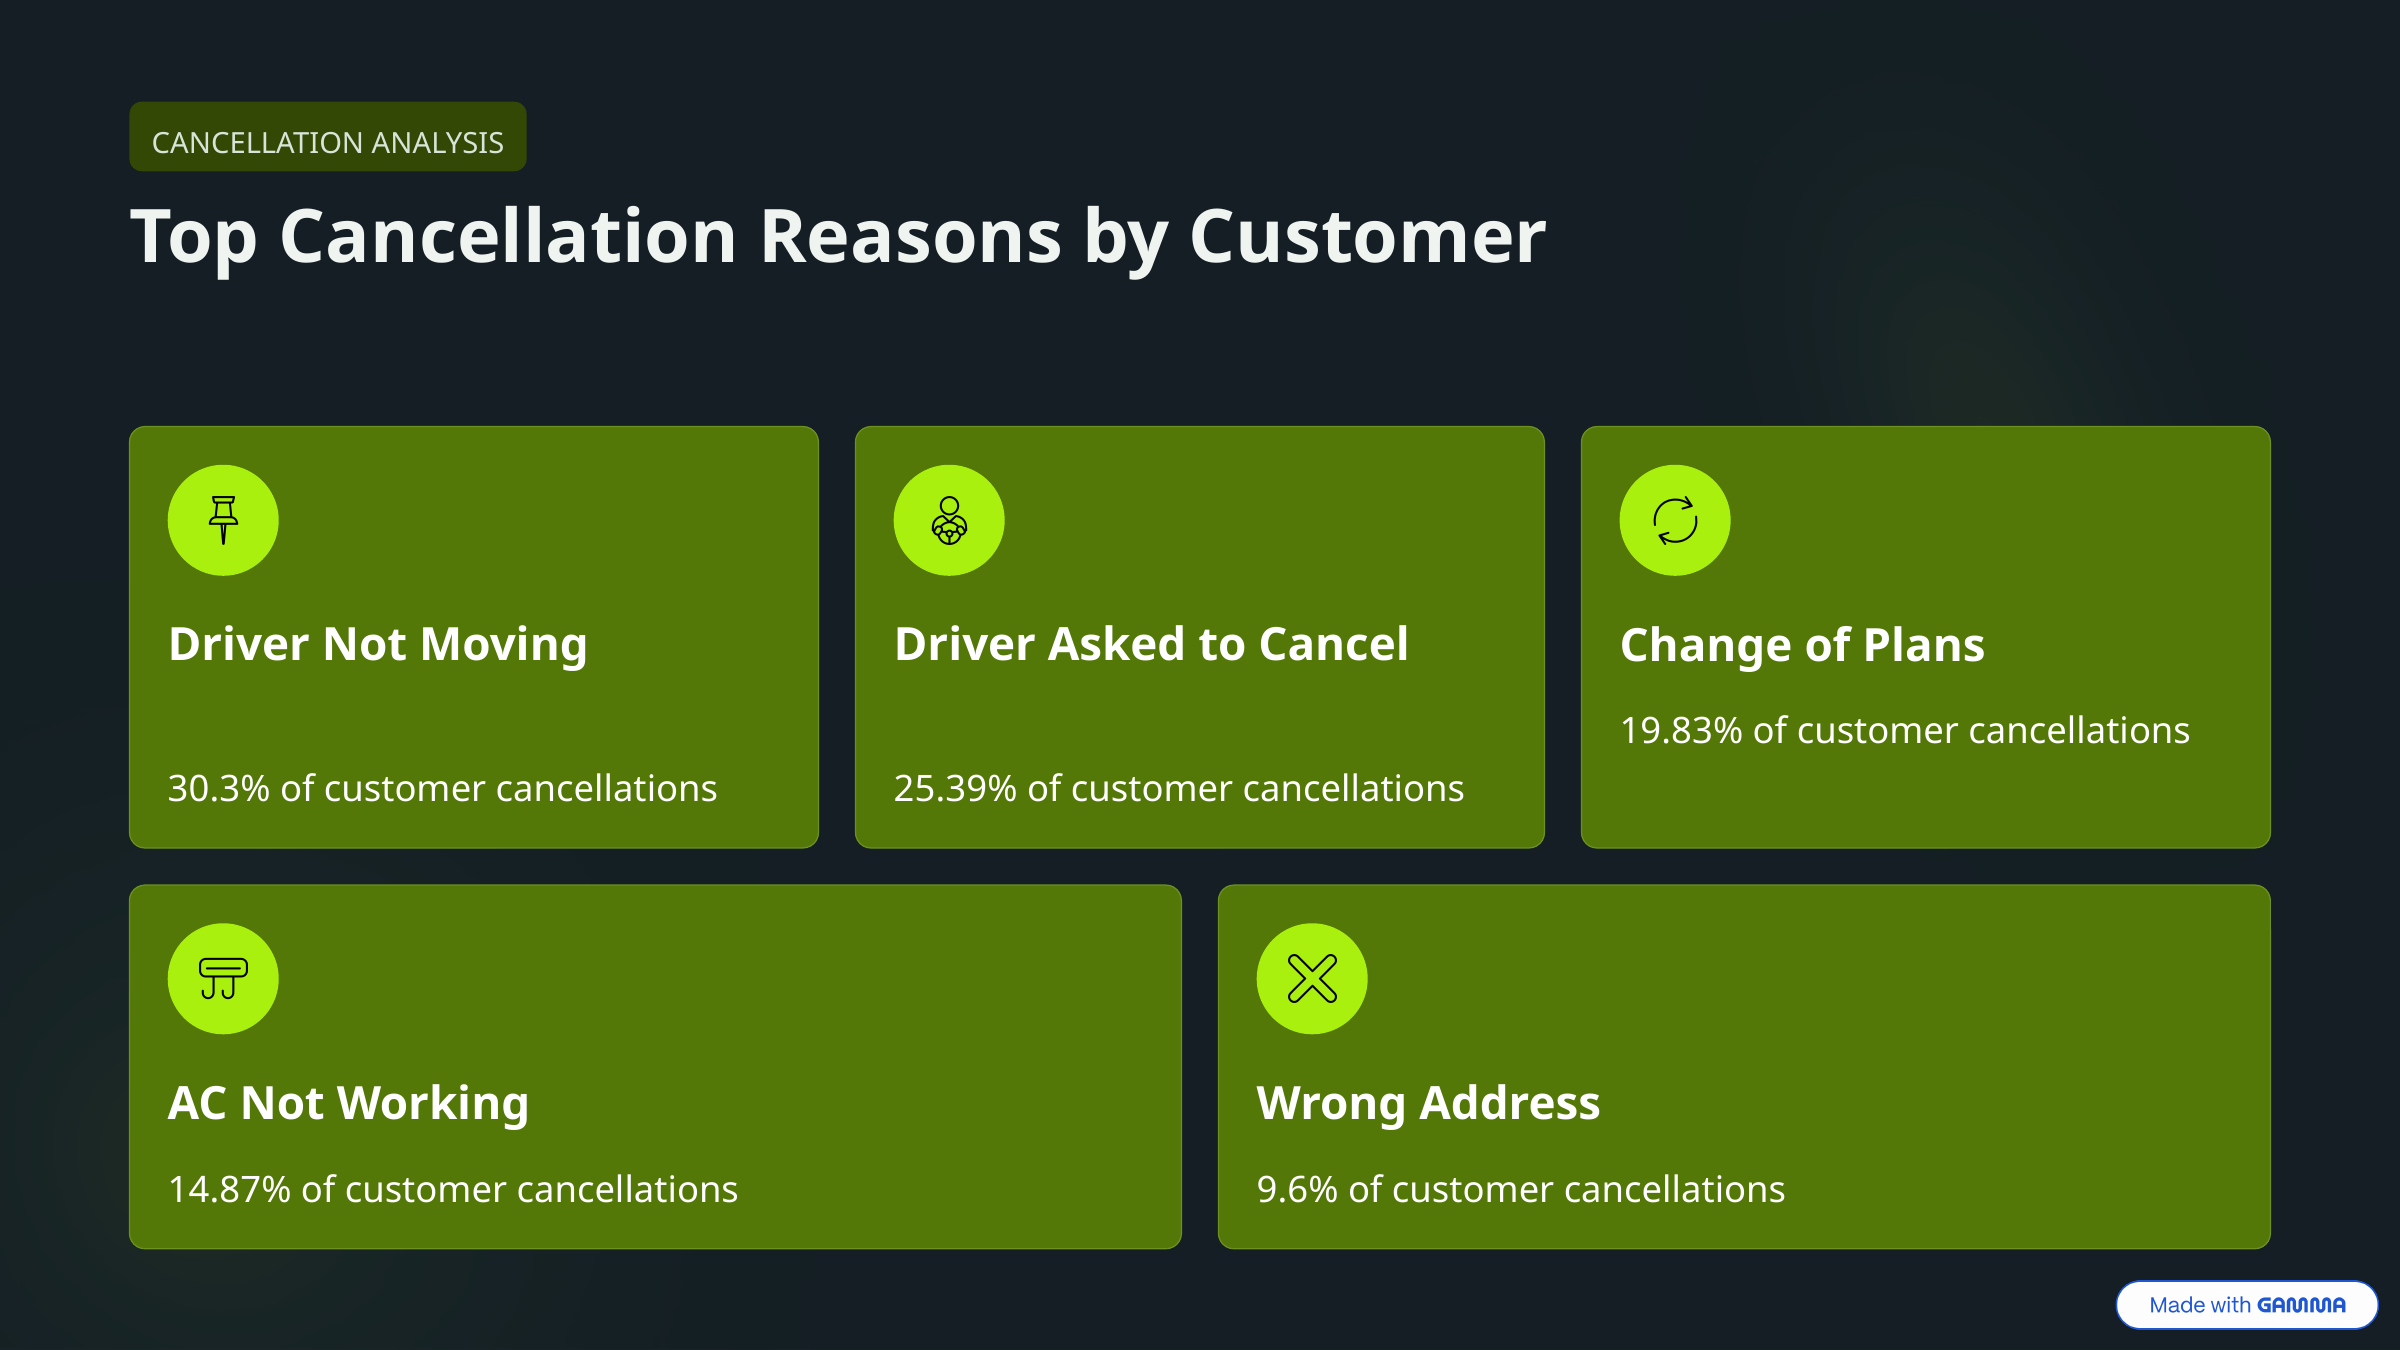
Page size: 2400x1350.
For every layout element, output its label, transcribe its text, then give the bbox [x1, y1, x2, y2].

text_box Change of Plans [1619, 612, 2224, 671]
text_box Wrong Address [1256, 1071, 1827, 1130]
text_box [129, 885, 1182, 1249]
text_box CANCELLATION ANALYSIS [151, 112, 505, 161]
picture [198, 495, 249, 546]
picture [1287, 953, 1338, 1004]
text_box AC Not Working [167, 1071, 752, 1130]
text_box 30.3% of customer cancellations [167, 750, 781, 810]
text_box 14.87% of customer cancellations [167, 1151, 1144, 1211]
text_box [1581, 426, 2271, 849]
text_box Driver Asked to Cancel [893, 612, 1507, 729]
picture [1650, 495, 1701, 546]
text_box [1619, 464, 1731, 576]
picture [924, 495, 975, 546]
text_box 19.83% of customer cancellations [1619, 692, 2233, 753]
text_box [129, 101, 527, 172]
picture [2106, 1271, 2389, 1339]
picture [198, 953, 249, 1004]
text_box 25.39% of customer cancellations [893, 750, 1507, 810]
text_box [129, 426, 819, 849]
text_box [1218, 885, 2271, 1249]
text_box [1256, 923, 1368, 1035]
text_box Top Cancellation Reasons by Customer [129, 186, 2271, 372]
text_box [893, 464, 1005, 576]
text_box Driver Not Moving [167, 612, 781, 729]
text_box 9.6% of customer cancellations [1256, 1151, 2233, 1211]
text_box [855, 426, 1545, 849]
text_box [167, 923, 279, 1035]
text_box [167, 464, 279, 576]
